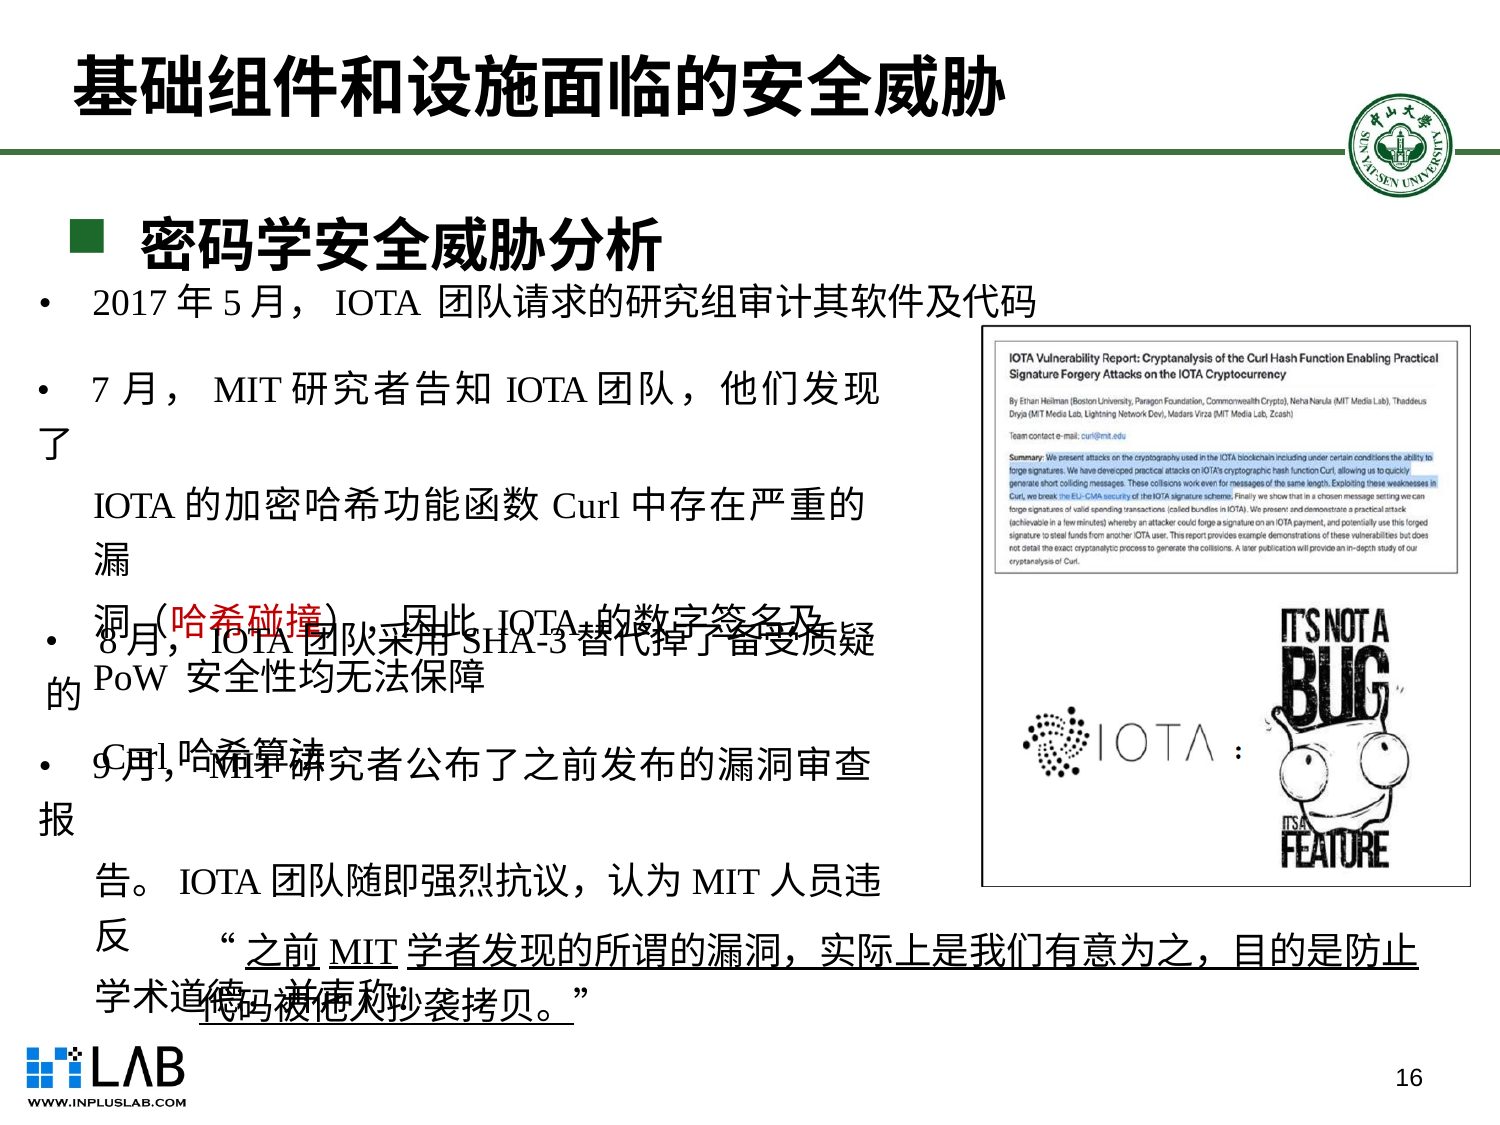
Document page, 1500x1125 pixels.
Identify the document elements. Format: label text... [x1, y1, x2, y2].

picture [1345, 90, 1455, 200]
picture [978, 324, 1471, 887]
text_box • 2017年5月，IOTA 团队请求的研究组审计其软件及代码 [38, 267, 1109, 323]
text_box 密码学安全威胁分析 [50, 165, 1399, 286]
text_box • 7月，MIT研究者告知IOTA团队，他们发现了 IOTA的加密哈希功能函数Curl中存在严重的漏 洞（哈希碰撞），因此 IOTA 的数字签名及 PoW 安全性均无法保障 [36, 354, 893, 698]
picture [14, 1036, 200, 1119]
text_box • 8月，IOTA团队采用SHA-3替代掉了备受质疑的 Curl哈希算法 [45, 605, 893, 777]
title 基础组件和设施面临的安全威胁 [57, 16, 1352, 157]
text_box • 9月，MIT研究者公布了之前发布的漏洞审查报 告。IOTA团队随即强烈抗议，认为MIT人员违反 学术道德，并声称： [38, 730, 894, 1018]
text_box “之前MIT学者发现的所谓的漏洞，实际上是我们有意为之，目的是防止代码被他人抄袭拷贝。” [161, 916, 1455, 1027]
